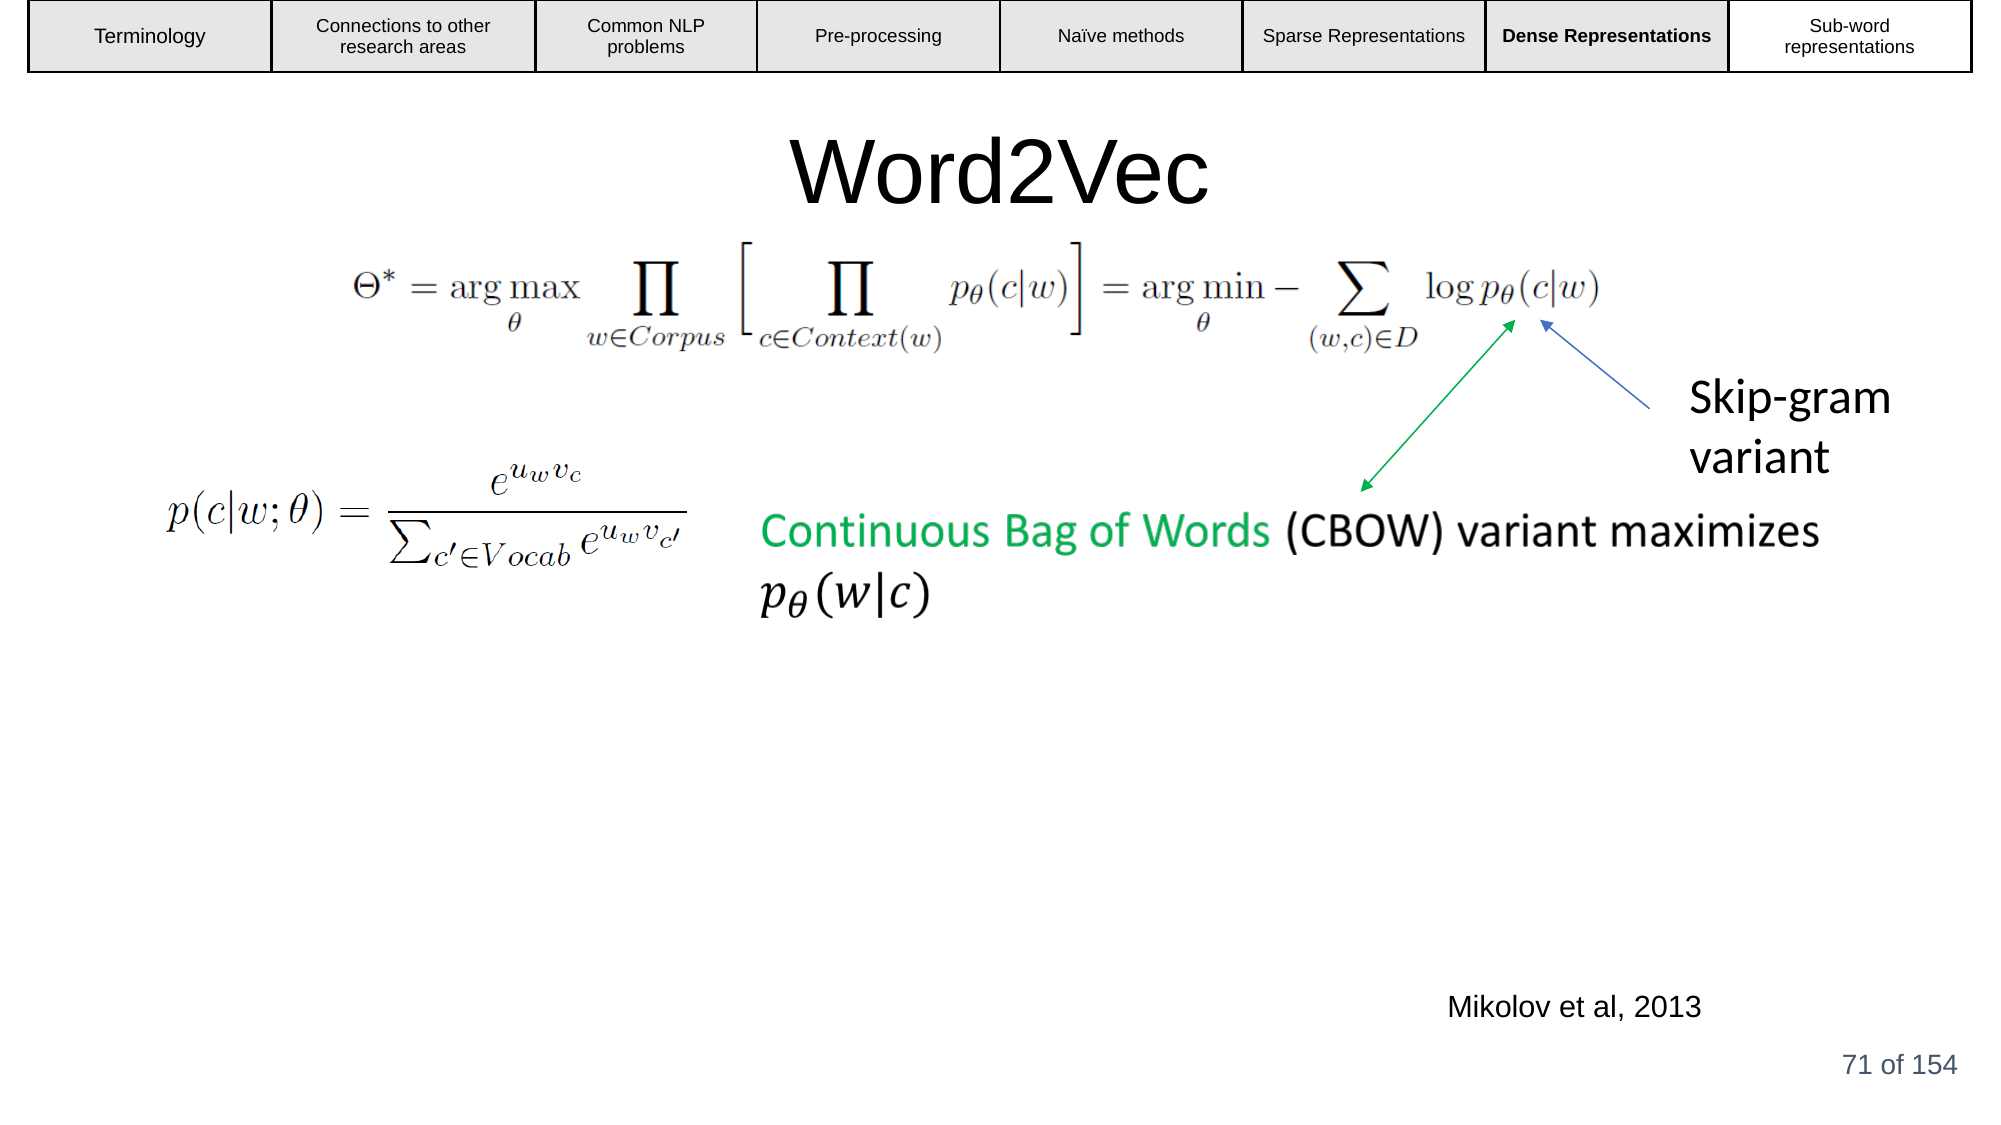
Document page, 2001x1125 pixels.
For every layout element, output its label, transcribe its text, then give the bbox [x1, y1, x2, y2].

text_box [745, 491, 1876, 629]
table_header Sparse Representations [1244, 1, 1484, 71]
slide_number ‹#› of 154 [1708, 1019, 1974, 1106]
table_header Pre-processing [758, 1, 999, 71]
table_header Terminology [30, 1, 270, 71]
table_header Common NLP problems [537, 1, 756, 71]
table_header Sub-word representations [1730, 1, 1970, 71]
table_header Naïve methods [1001, 1, 1241, 71]
title Word2Vec [68, 97, 1932, 223]
picture [123, 443, 703, 594]
list Mikolov et al, 2013 [1407, 965, 1974, 1053]
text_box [1360, 319, 1516, 493]
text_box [1539, 319, 1650, 409]
table_header Dense Representations [1487, 1, 1727, 71]
table_header Connections to other research areas [273, 1, 534, 71]
picture [312, 210, 1612, 380]
text_box Skip-gram variant [1674, 355, 2000, 492]
